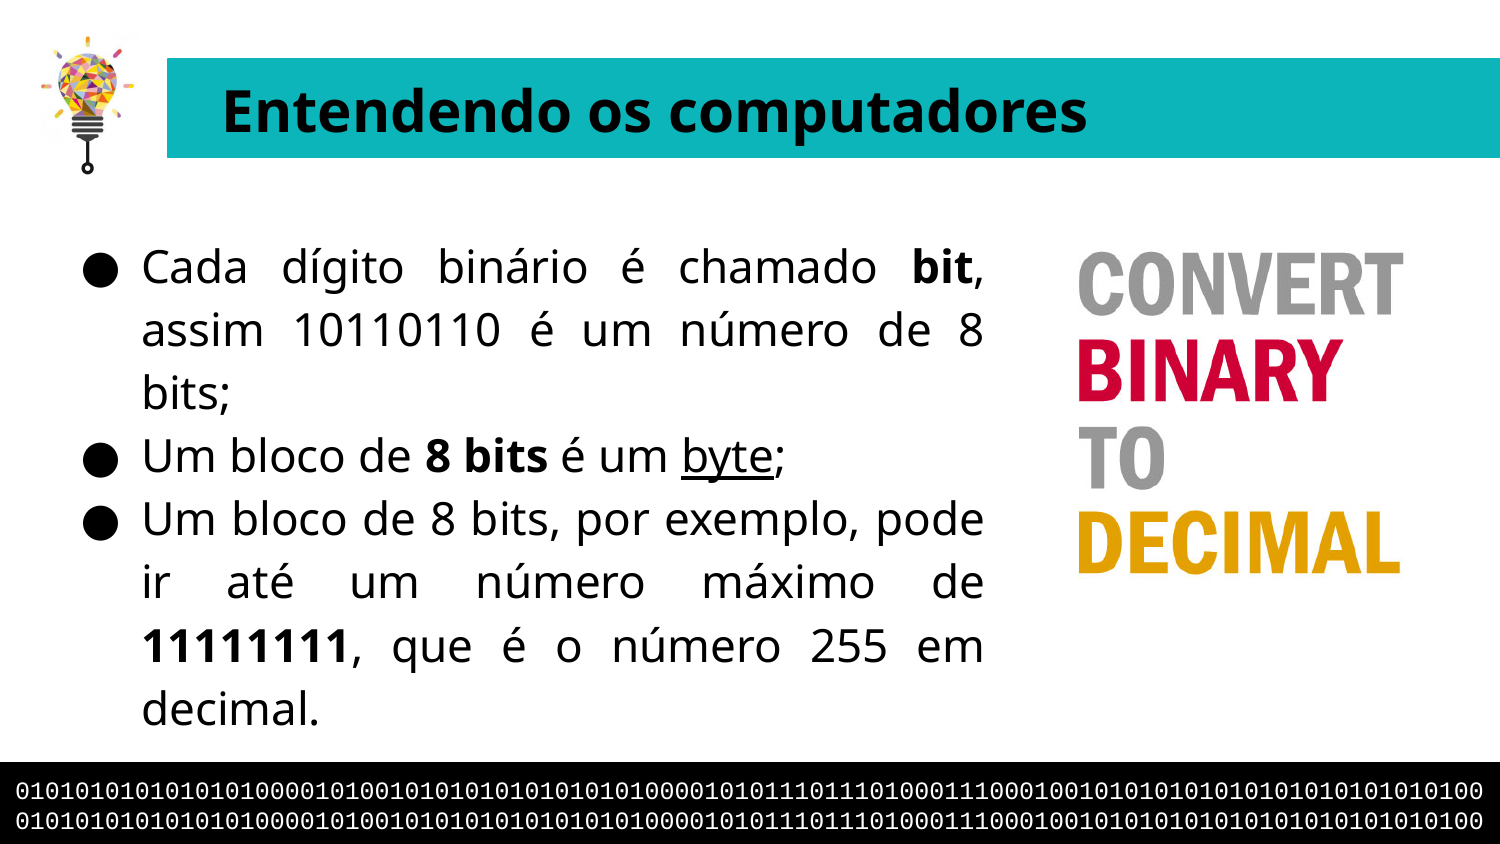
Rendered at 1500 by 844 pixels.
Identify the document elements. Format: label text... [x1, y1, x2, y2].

picture [38, 32, 140, 179]
picture [1055, 224, 1416, 594]
title Entendendo os computadores [206, 58, 1500, 153]
text_box [167, 58, 1500, 158]
text_box Cada dígito binário é chamado bit, assim 10110110 é um número de 8 bits; Um bloco de 8 bits é um byte; Um bloco de 8 bits, por exemplo, pode ir até um número máximo de 11111111, que é o número 255 em decimal. [51, 214, 1001, 749]
text_box 0101010101010101000010100101010101010101010000101011101110100011100010010101010101010101010101010001010101010101010000101001010101010101010100001010111011101000111000100101010101010101010101010100 [0, 759, 1500, 841]
